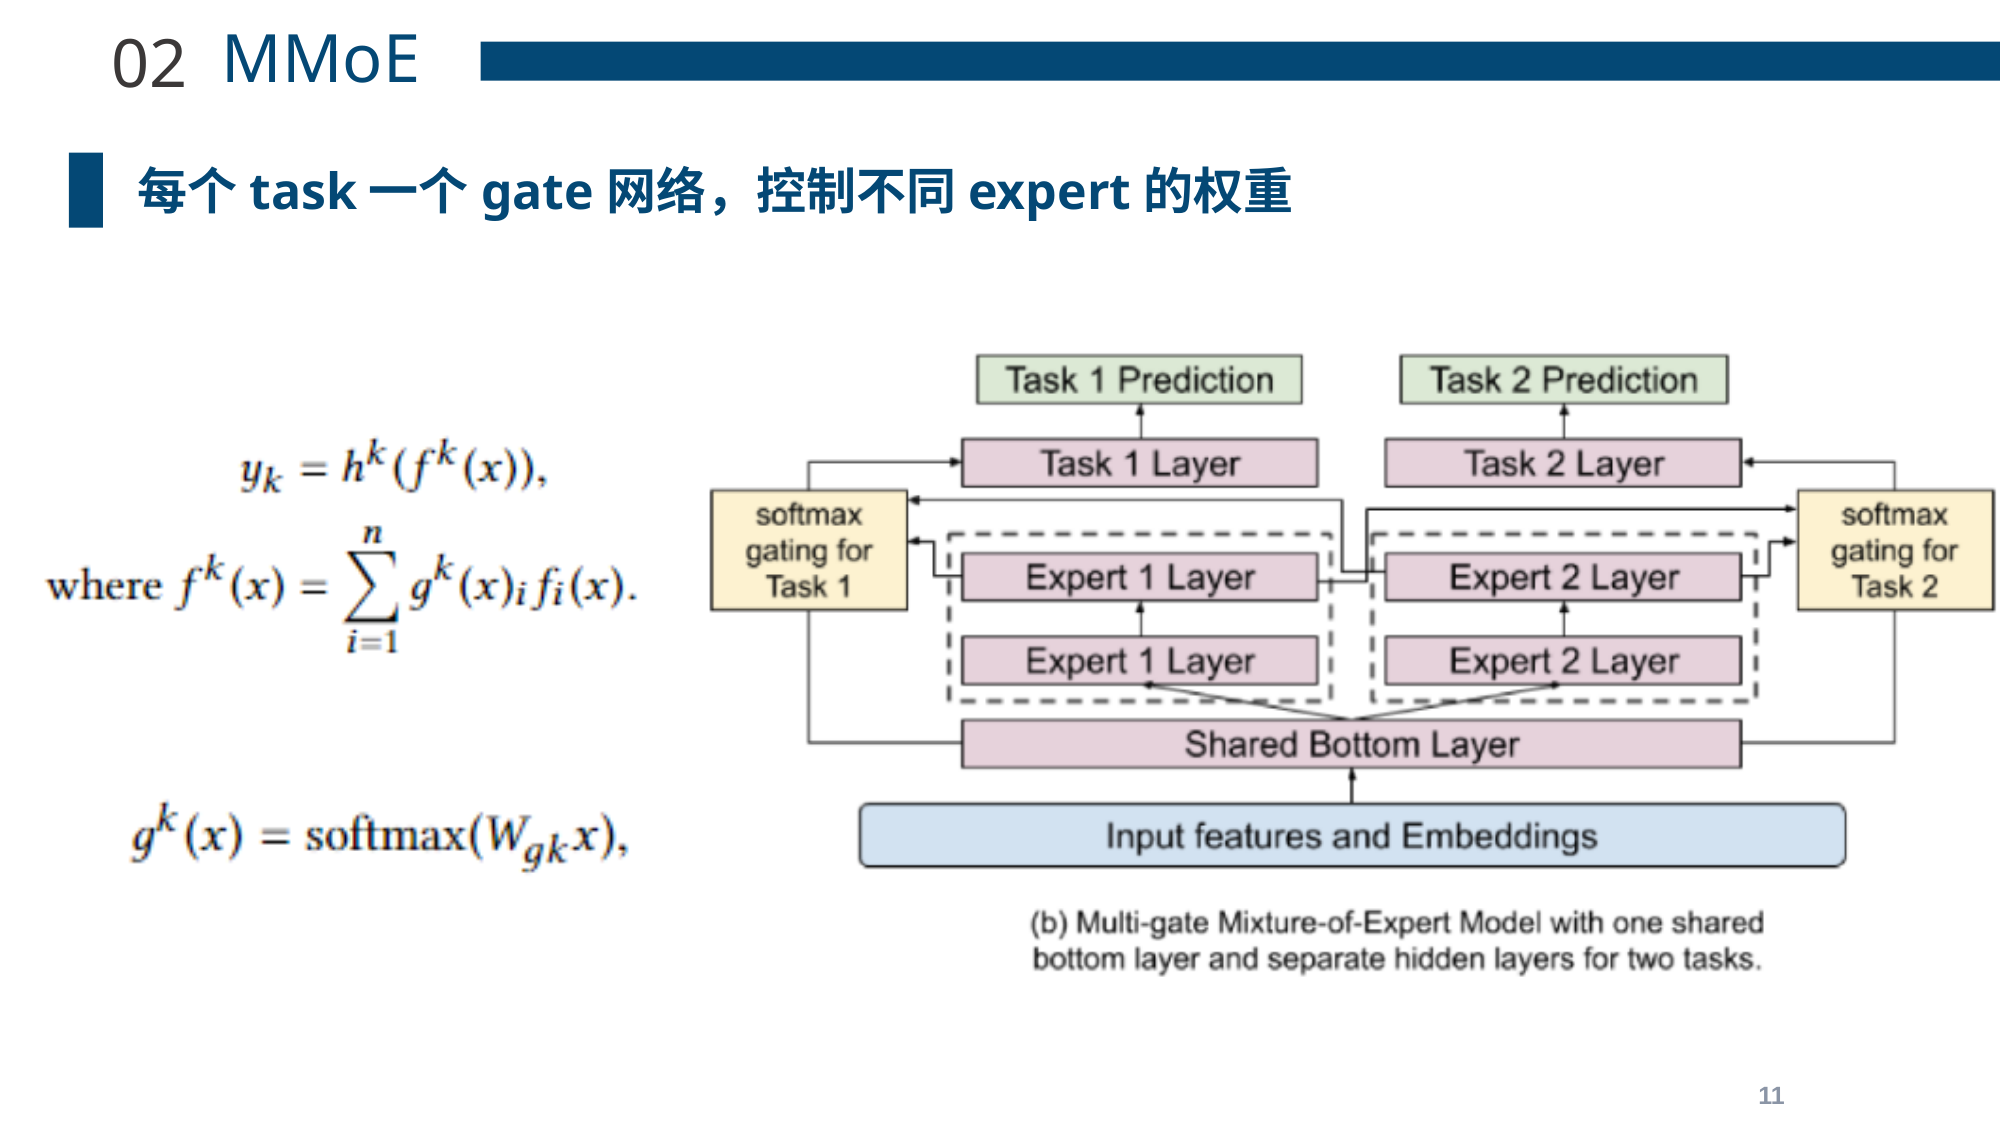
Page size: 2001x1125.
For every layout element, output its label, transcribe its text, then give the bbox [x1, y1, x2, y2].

text_box [481, 41, 2000, 82]
text_box 每个task一个gate网络，控制不同expert的权重 [873, 162, 1485, 227]
picture [42, 309, 2000, 1043]
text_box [90, 8, 481, 110]
slide_number 11 [1568, 1065, 1975, 1125]
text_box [68, 152, 873, 228]
